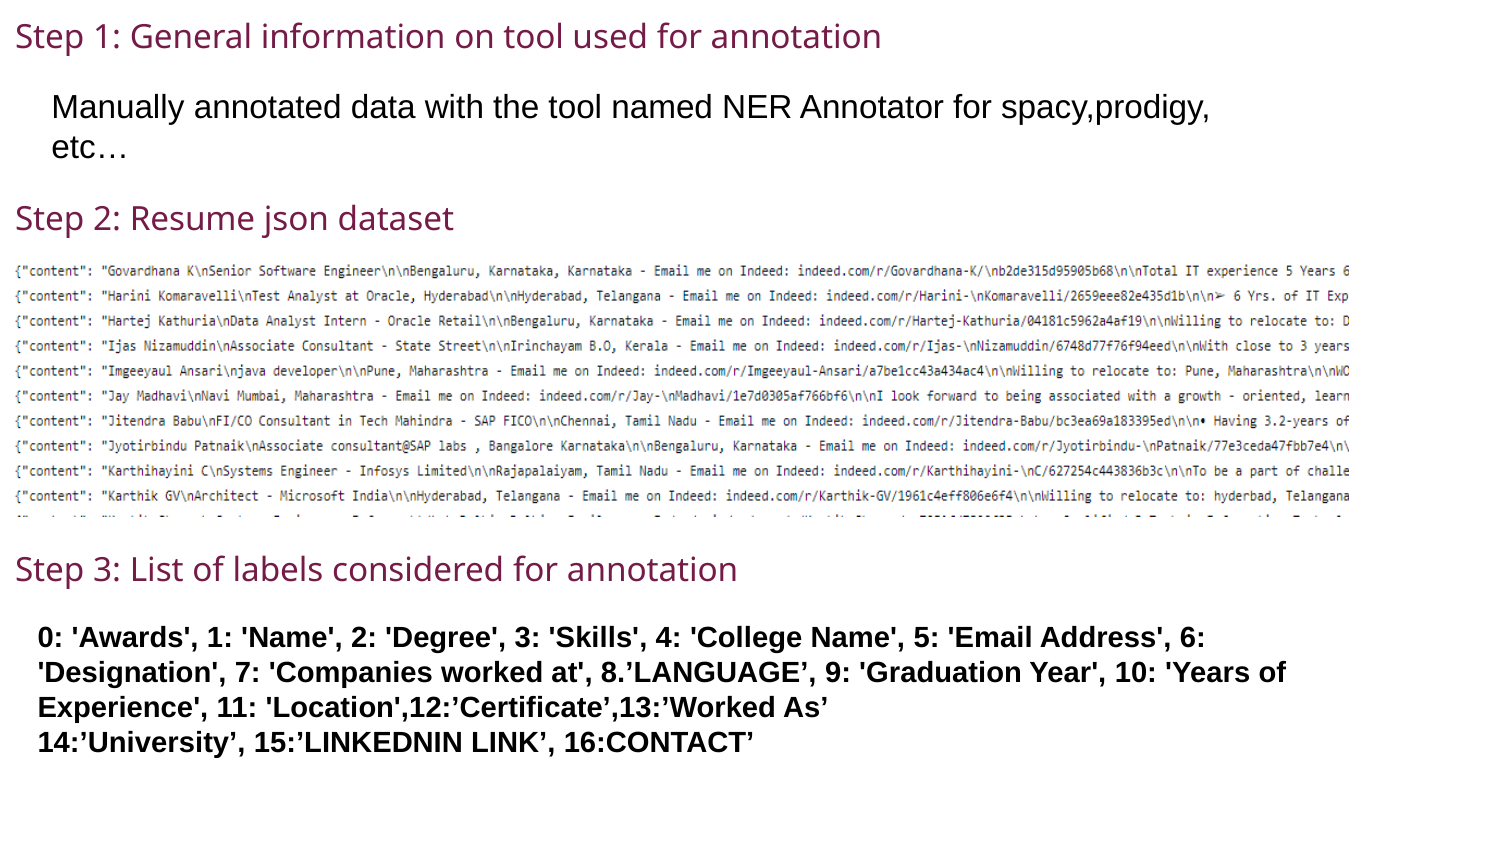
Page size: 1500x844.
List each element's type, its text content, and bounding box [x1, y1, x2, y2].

text_box Step 3: List of labels considered for annotation [0, 532, 1357, 603]
text_box Step 2: Resume json dataset [0, 181, 1357, 252]
picture [7, 252, 1349, 518]
text_box Manually annotated data with the tool named NER Annotator for spacy,prodigy, etc… [36, 70, 1305, 181]
text_box 0: 'Awards', 1: 'Name', 2: 'Degree', 3: 'Skills', 4: 'College Name', 5: 'Email Address', 6: 'Designation', 7: 'Companies worked at', 8.’LANGUAGE’, 9: 'Graduation Year', 10: 'Years of Experience', 11: 'Location',12:’Certificate’,13:’Worked As’ 14:’University’, 15:’LINKEDNIN LINK’, 16:CONTACT’ [22, 603, 1393, 774]
text_box Step 1: General information on tool used for annotation [0, 0, 1137, 70]
